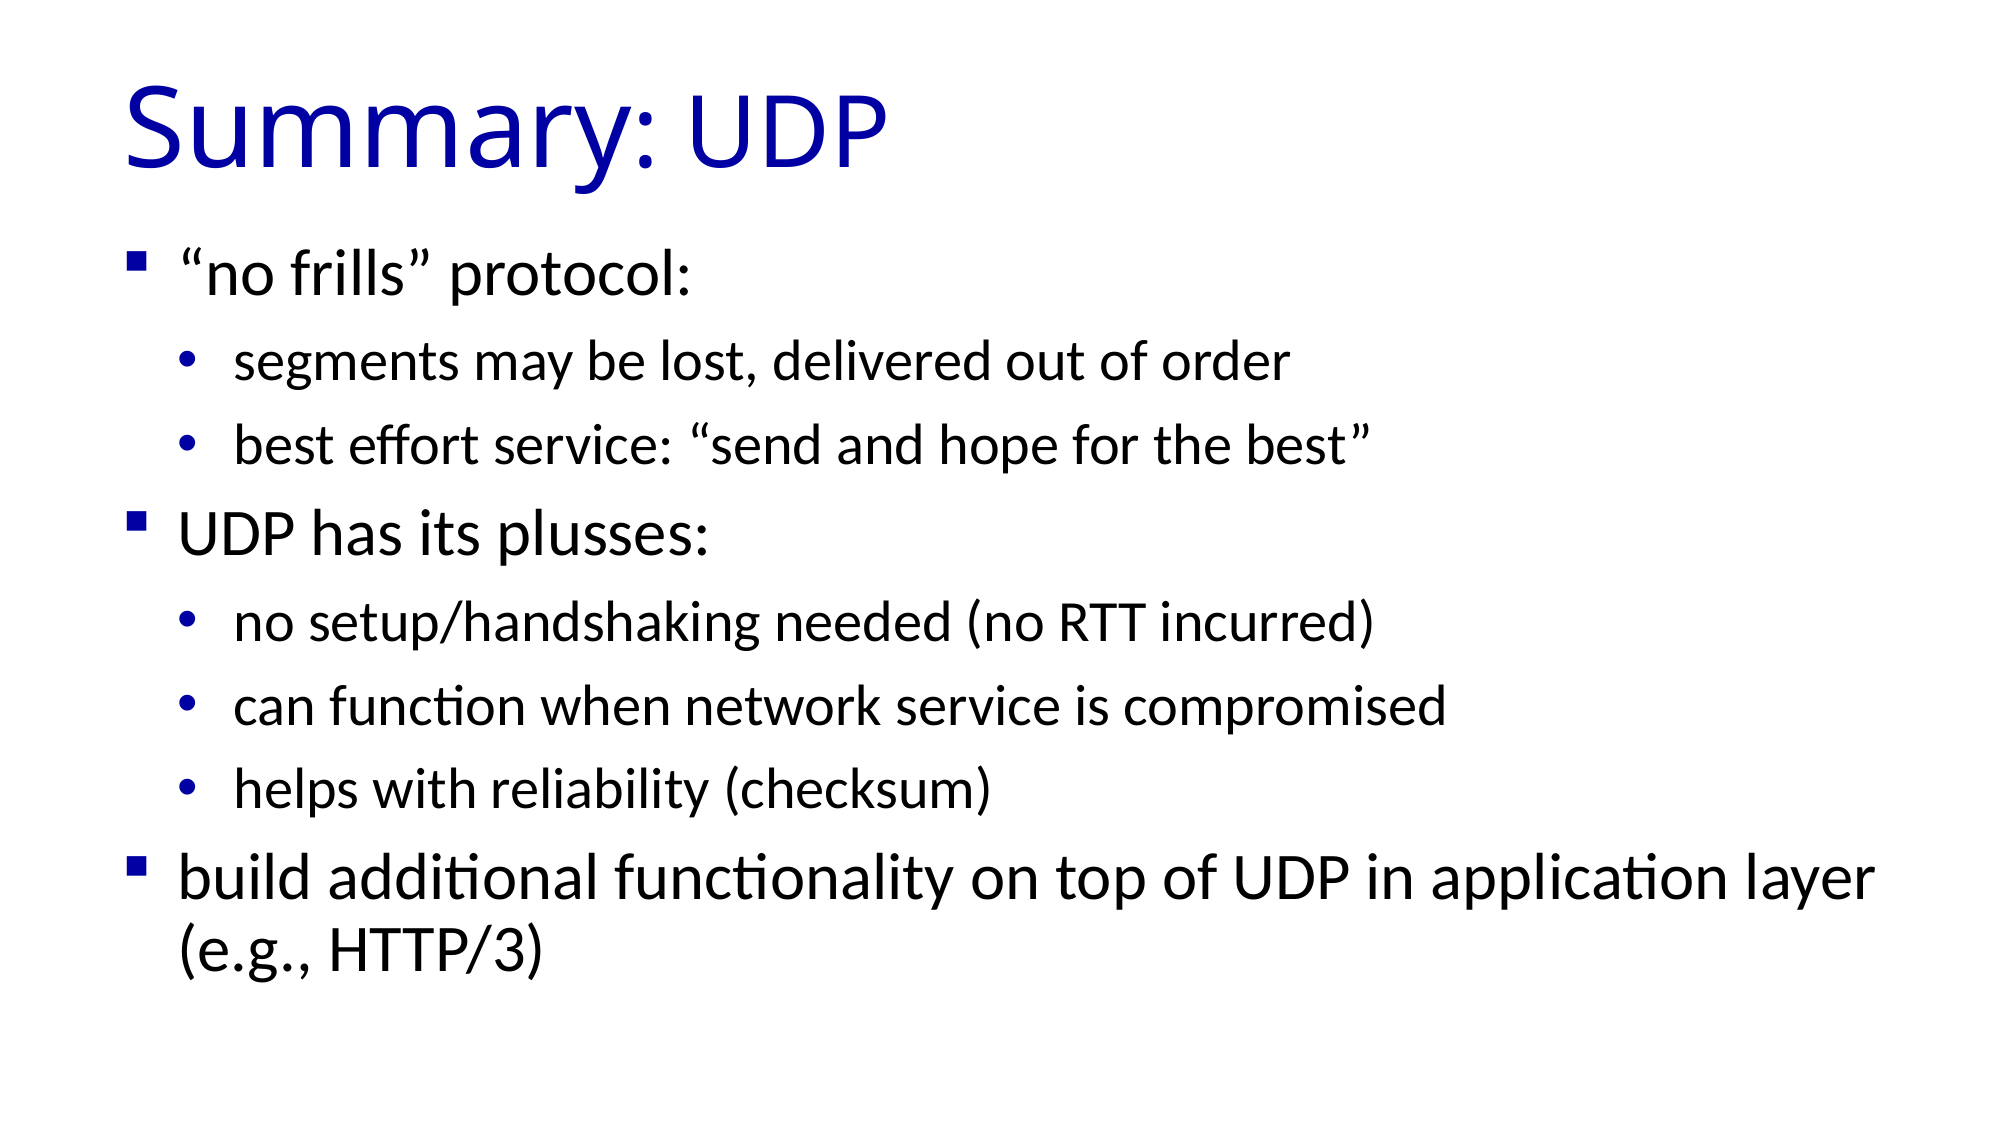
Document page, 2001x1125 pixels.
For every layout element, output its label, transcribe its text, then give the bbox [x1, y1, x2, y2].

text_box “no frills” protocol: segments may be lost, delivered out of order best effort service: “send and hope for the best” UDP has its plusses: no setup/handshaking needed (no RTT incurred) can function when network service is compromised helps with reliability (checksum) build additional functionality on top of UDP in application layer (e.g., HTTP/3) [86, 230, 1952, 1091]
title Summary: UDP [108, 32, 1930, 230]
